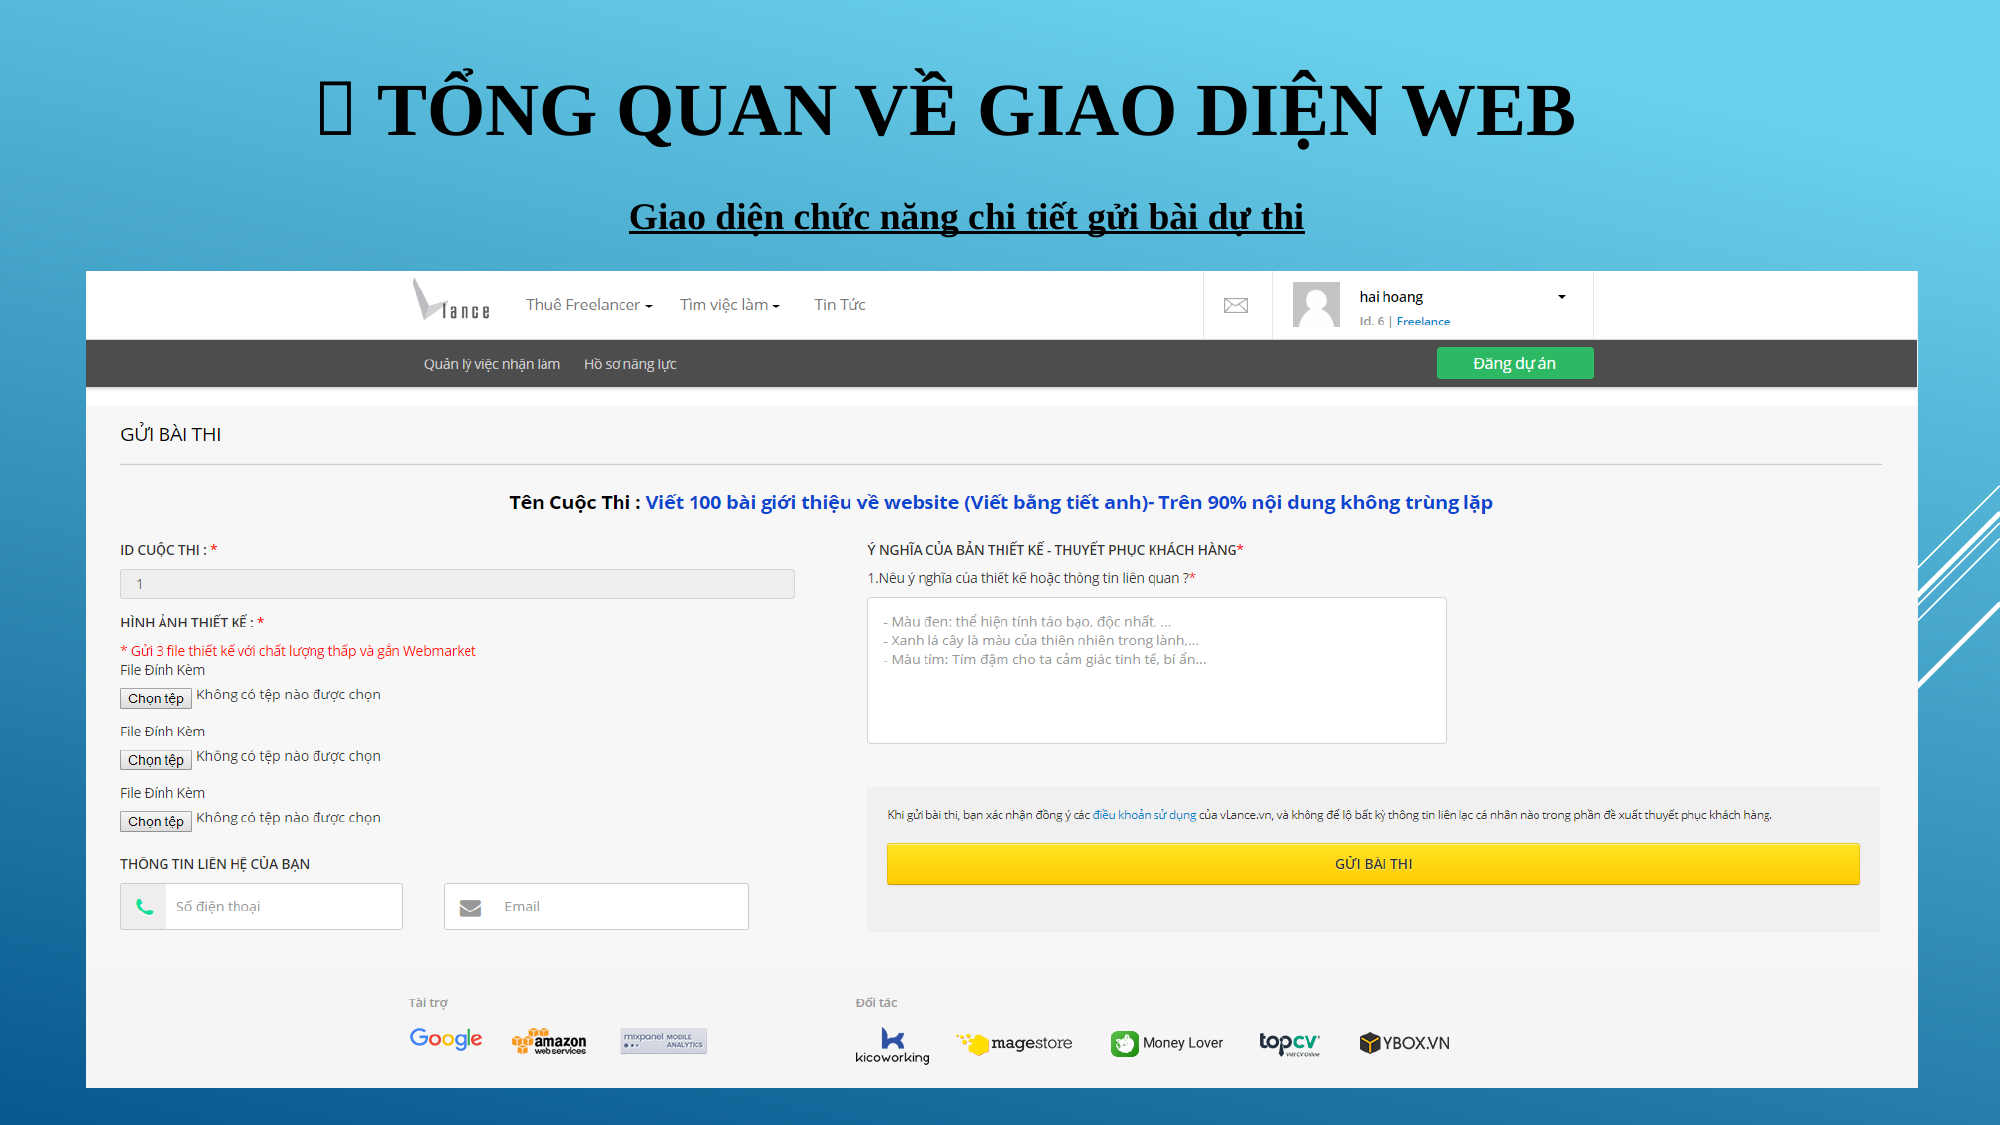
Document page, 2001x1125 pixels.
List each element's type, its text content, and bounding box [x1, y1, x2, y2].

title  Tổng quan về giao diện web [298, 52, 1699, 184]
list Giao diện chức năng chi tiết gửi bài dự thi [14, 184, 1974, 1108]
picture [86, 271, 1918, 1089]
